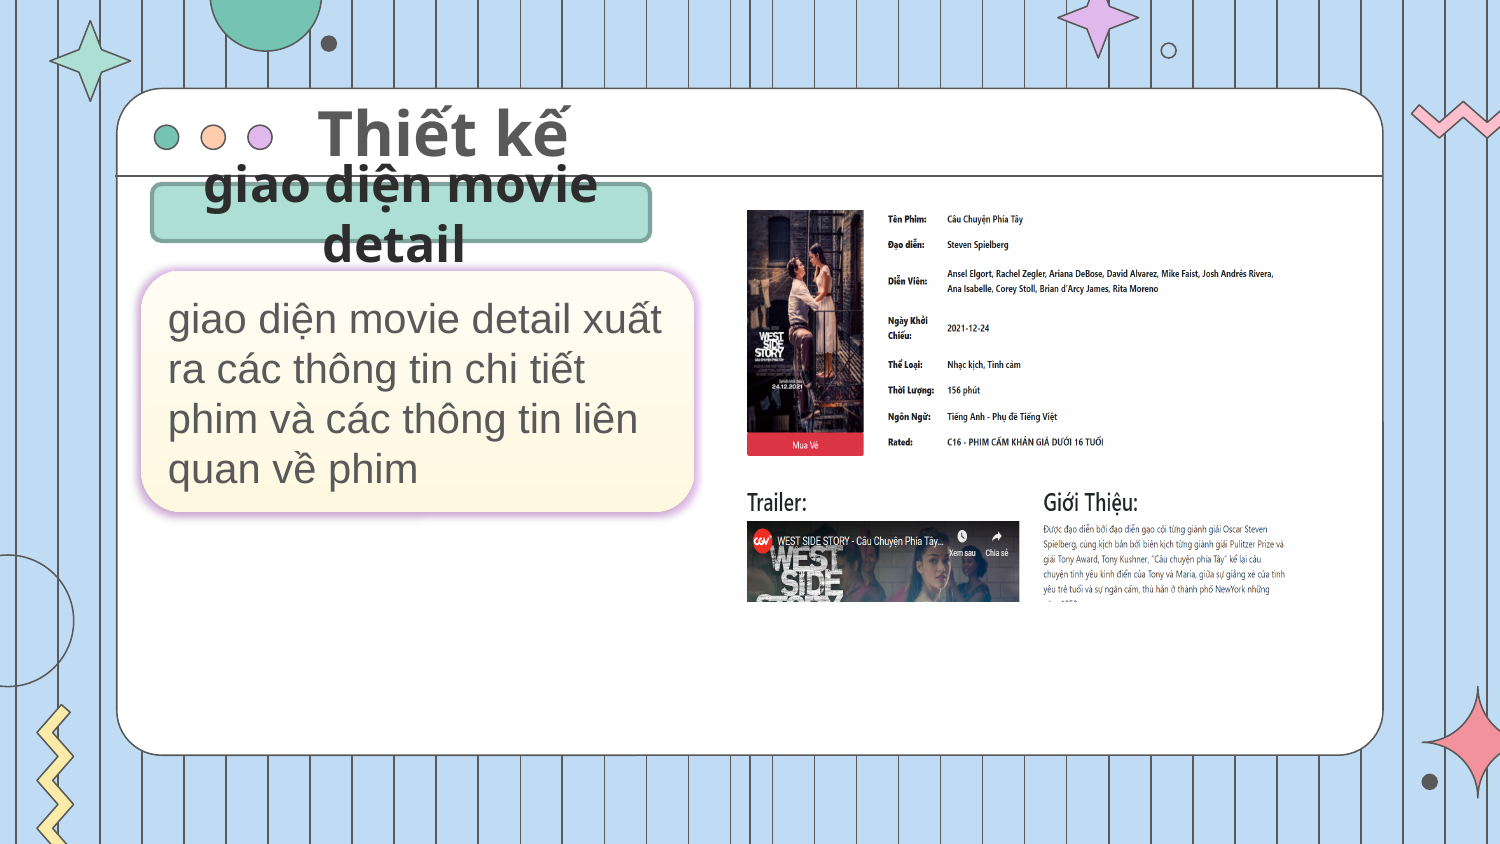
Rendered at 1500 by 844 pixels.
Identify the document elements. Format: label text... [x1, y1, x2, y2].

title Thiết kế [302, 88, 1340, 175]
text_box giao diện movie detail [149, 181, 653, 244]
text_box giao diện movie detail xuất ra các thông tin chi tiết phim và các thông tin liên quan về phim [140, 269, 696, 514]
picture [702, 210, 1359, 602]
